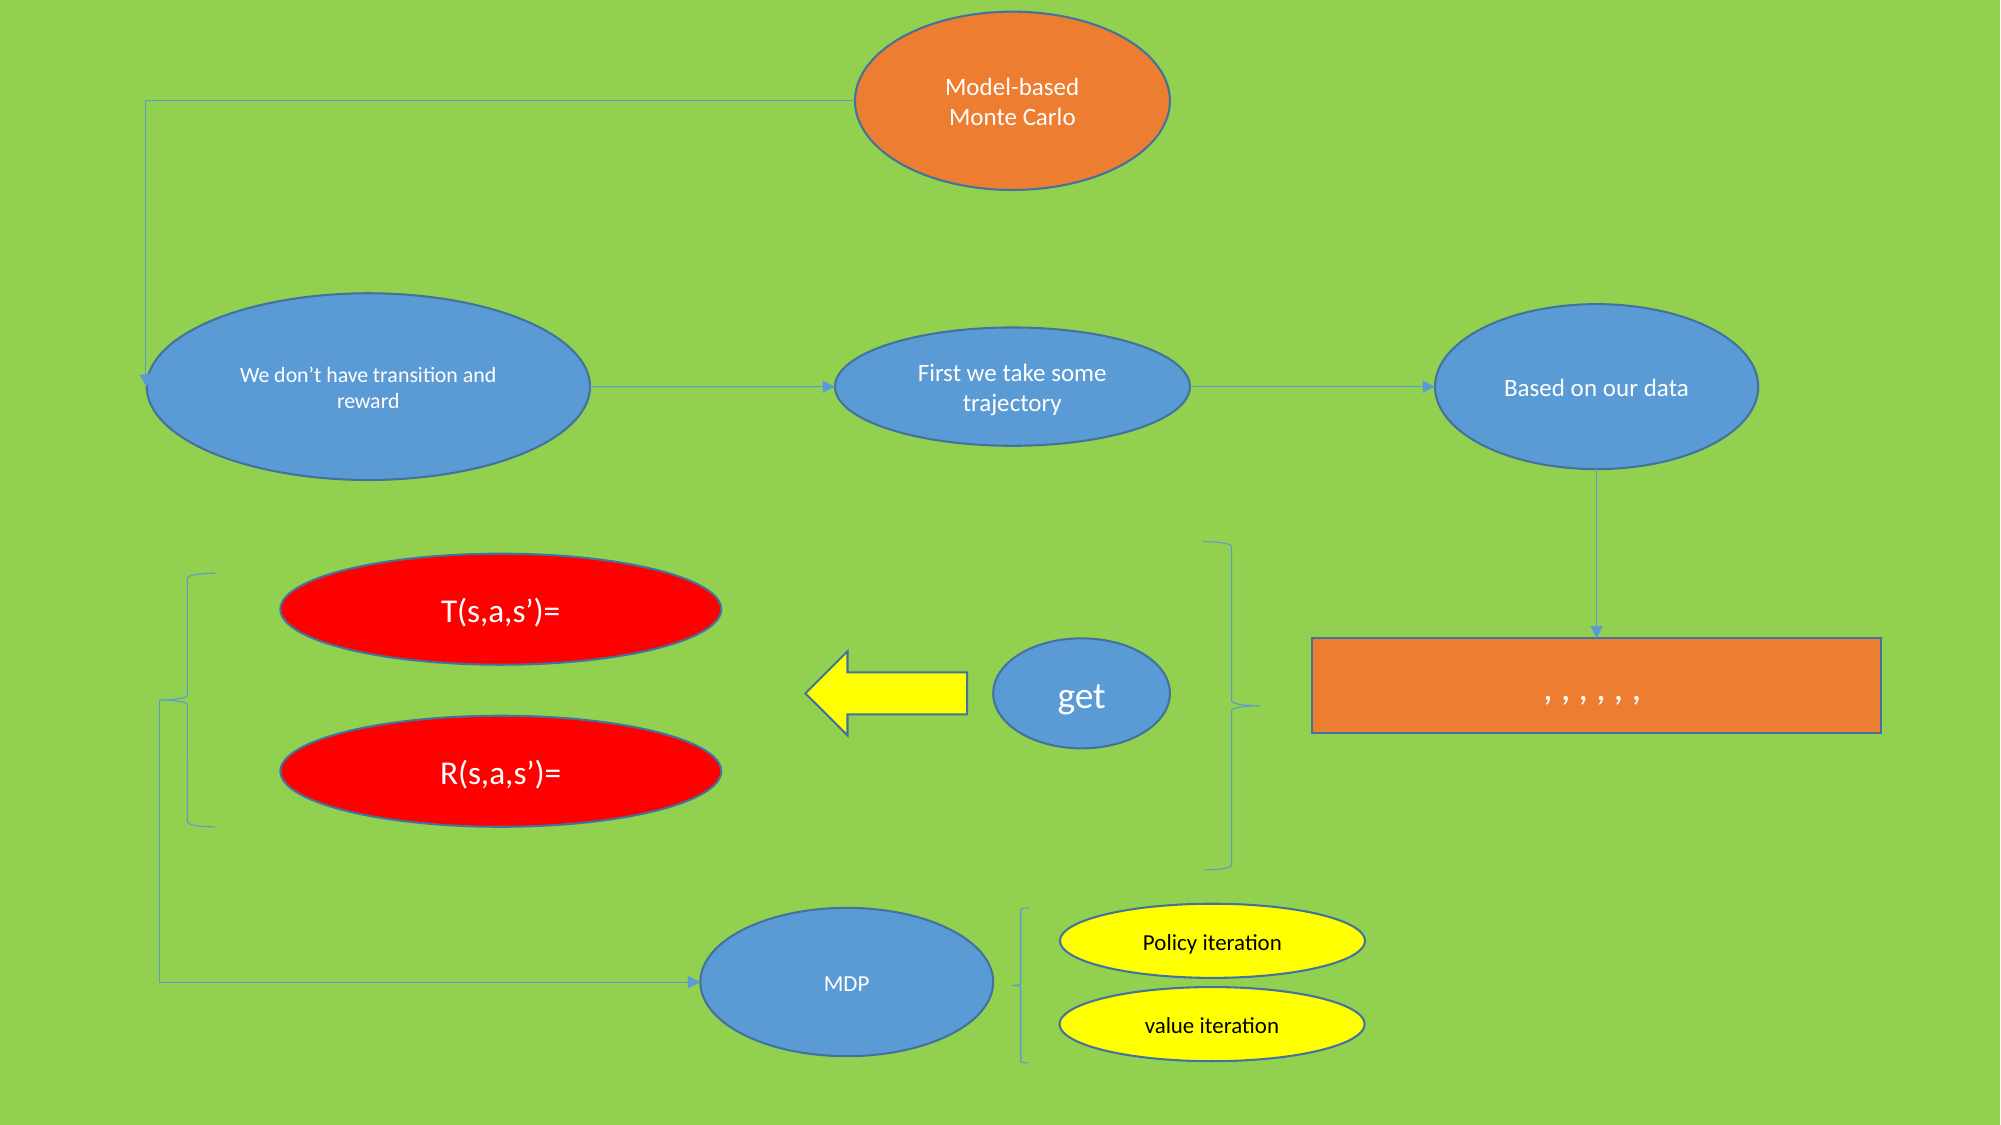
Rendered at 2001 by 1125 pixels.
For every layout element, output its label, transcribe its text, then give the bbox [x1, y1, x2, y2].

text_box Based on our data [1434, 303, 1760, 471]
text_box We don’t have transition and reward [145, 386, 591, 482]
text_box Policy iteration [1058, 902, 1367, 979]
text_box [1203, 541, 1260, 871]
text_box Model-based Monte Carlo [853, 10, 1171, 192]
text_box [159, 700, 701, 983]
text_box get [992, 637, 1171, 750]
text_box [803, 648, 969, 738]
text_box First we take some trajectory [834, 326, 1191, 447]
text_box MDP [699, 906, 995, 1058]
text_box [1012, 907, 1030, 1064]
text_box [159, 572, 215, 700]
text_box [146, 100, 855, 387]
text_box value iteration [1058, 986, 1366, 1063]
